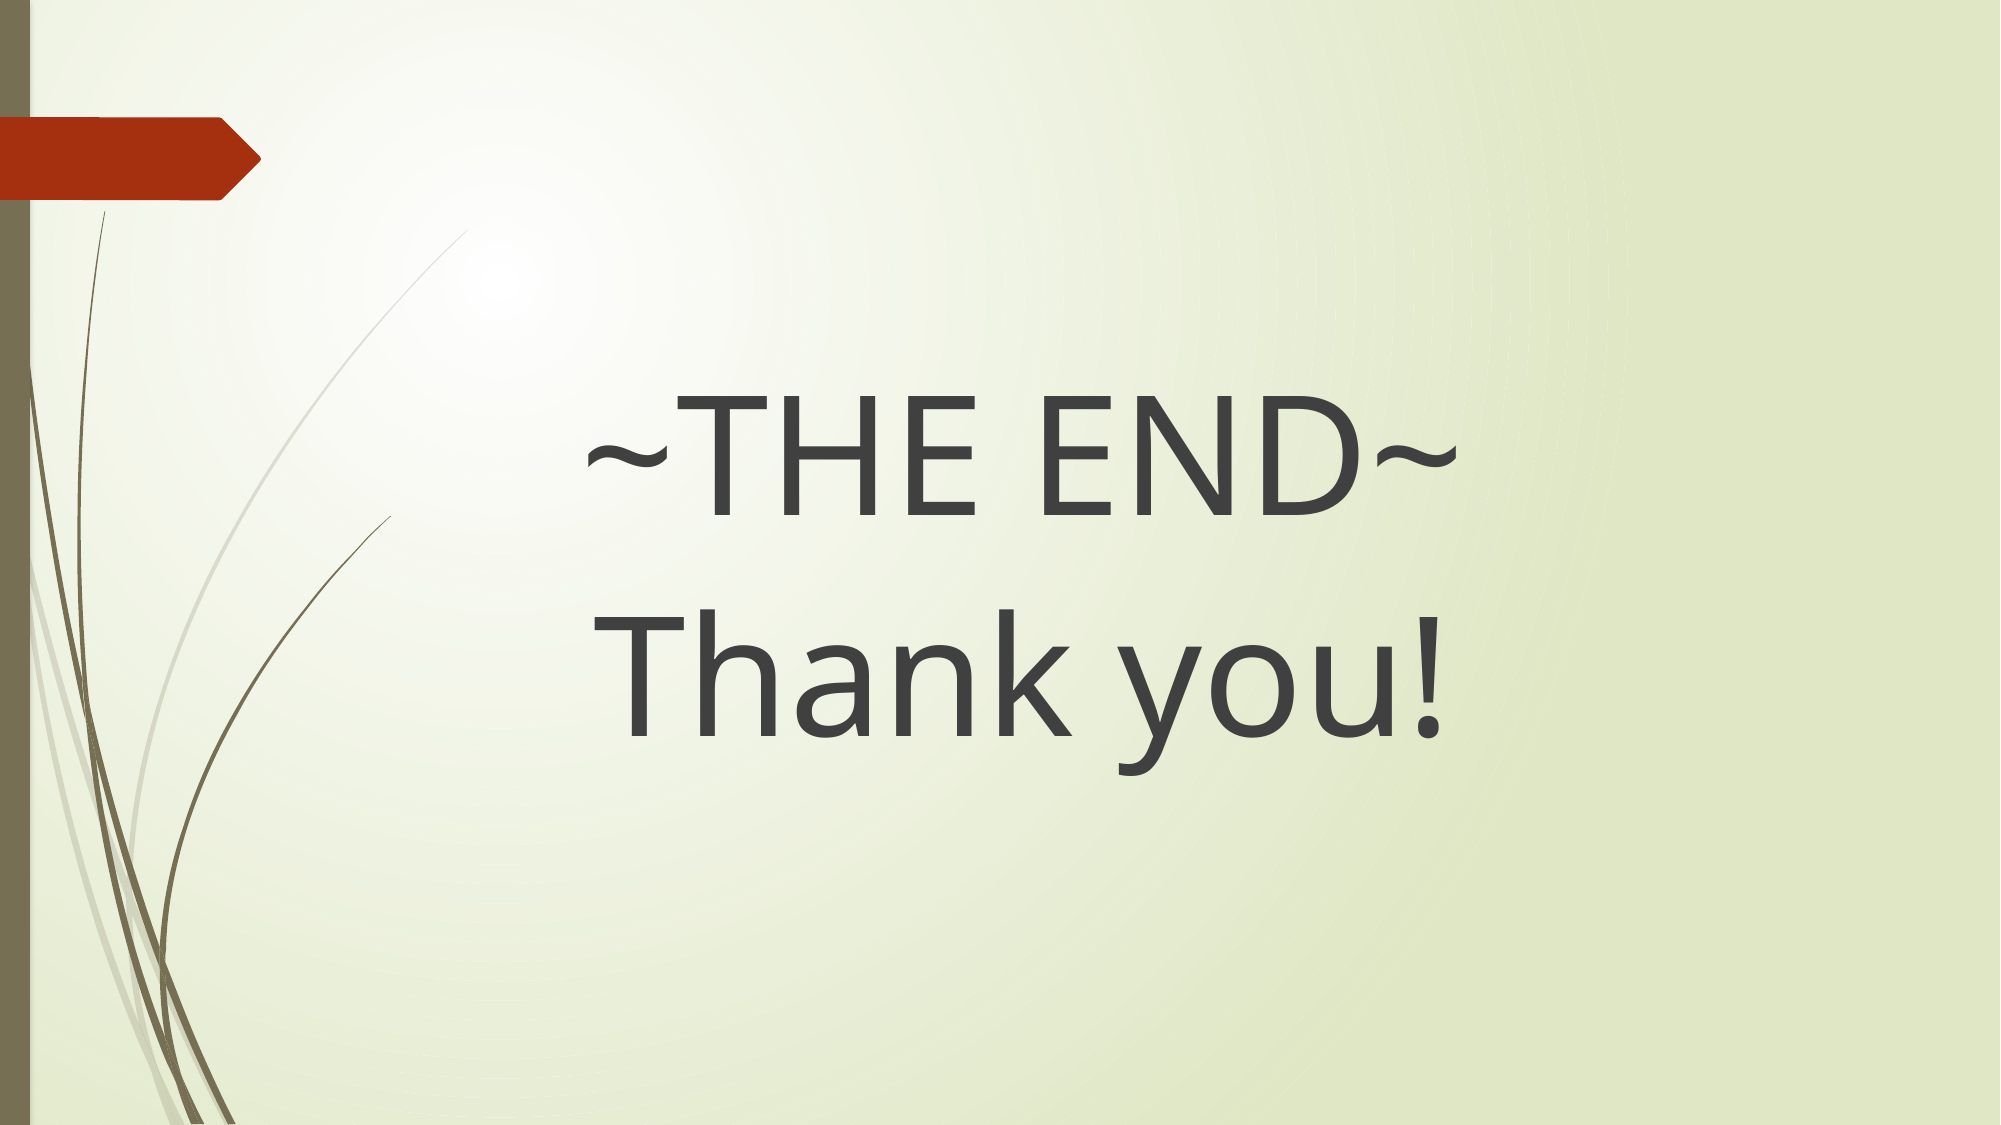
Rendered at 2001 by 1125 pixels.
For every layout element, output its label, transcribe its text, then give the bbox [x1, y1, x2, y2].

list ~THE END~ Thank you! [291, 341, 1755, 962]
